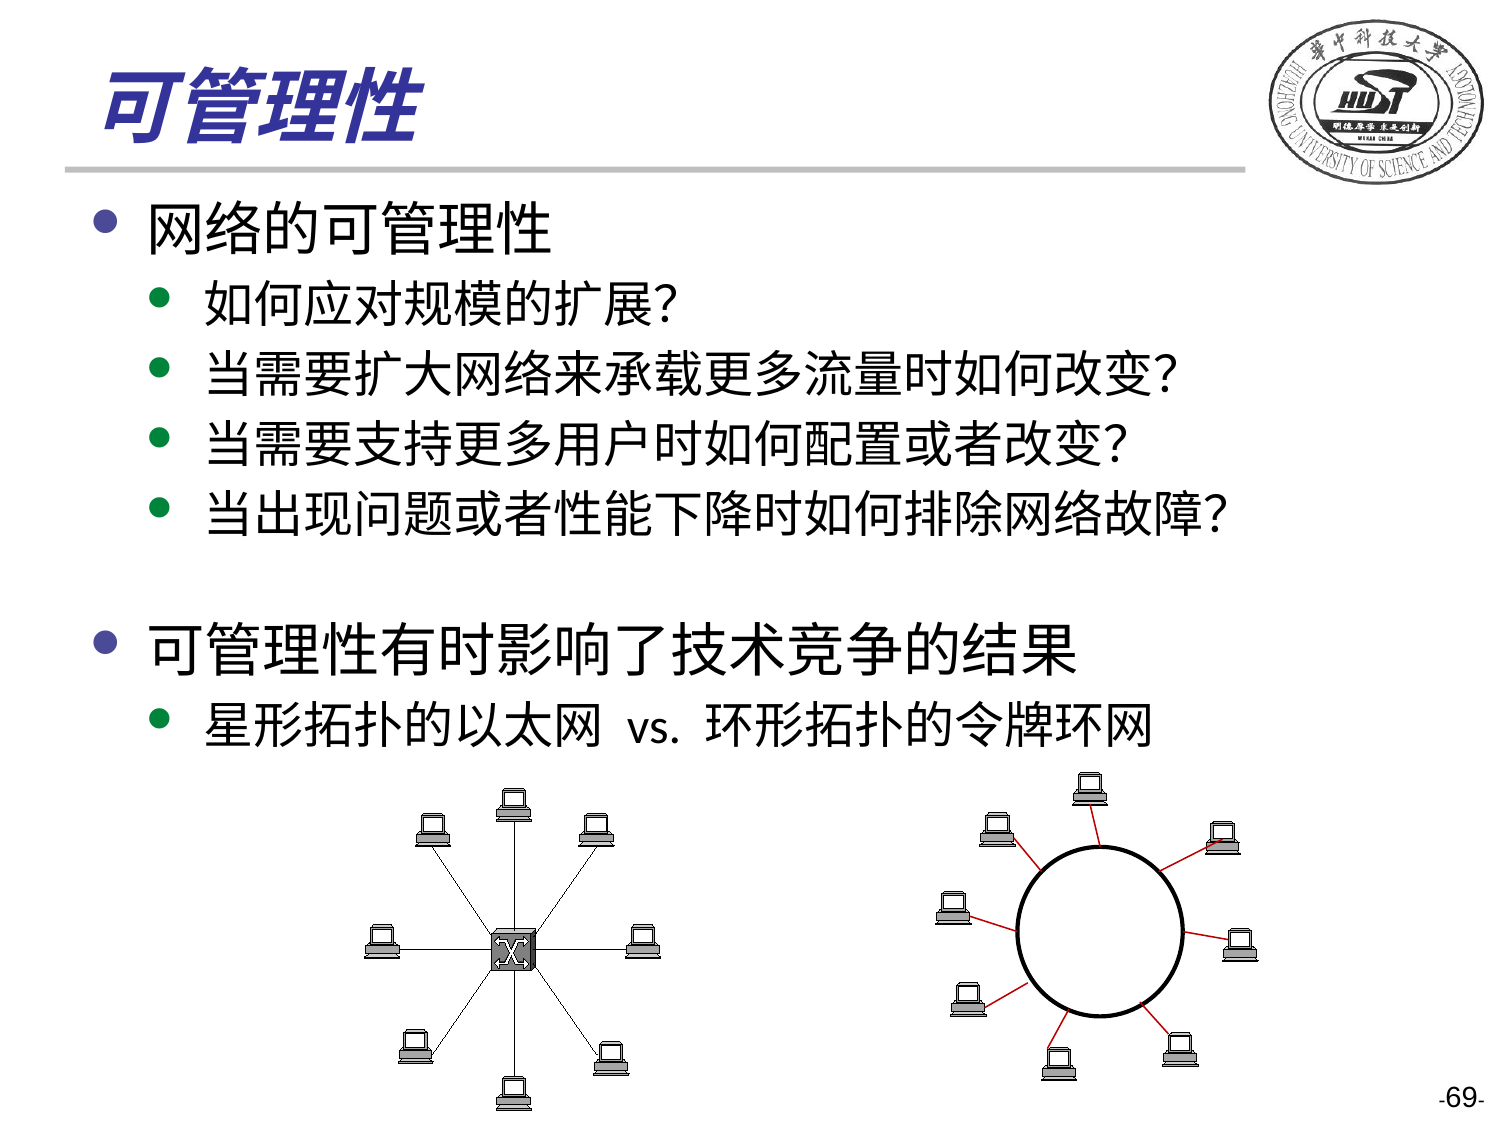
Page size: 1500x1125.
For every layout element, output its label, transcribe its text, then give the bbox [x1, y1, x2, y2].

picture [1257, 18, 1489, 185]
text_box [363, 786, 662, 1112]
slide_number -69- [1149, 1070, 1500, 1125]
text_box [935, 771, 1259, 1082]
list 网络的可管理性 如何应对规模的扩展？ 当需要扩大网络来承载更多流量时如何改变？ 当需要支持更多用户时如何配置或者改变？ 当出现问题或者性能下降时如何排除网络故障？ 可管理性有时影响了技术竞争的结果 星形拓扑的以太网 vs. 环形拓扑的令牌环网 [75, 184, 1425, 789]
title 可管理性 [76, 42, 1315, 160]
